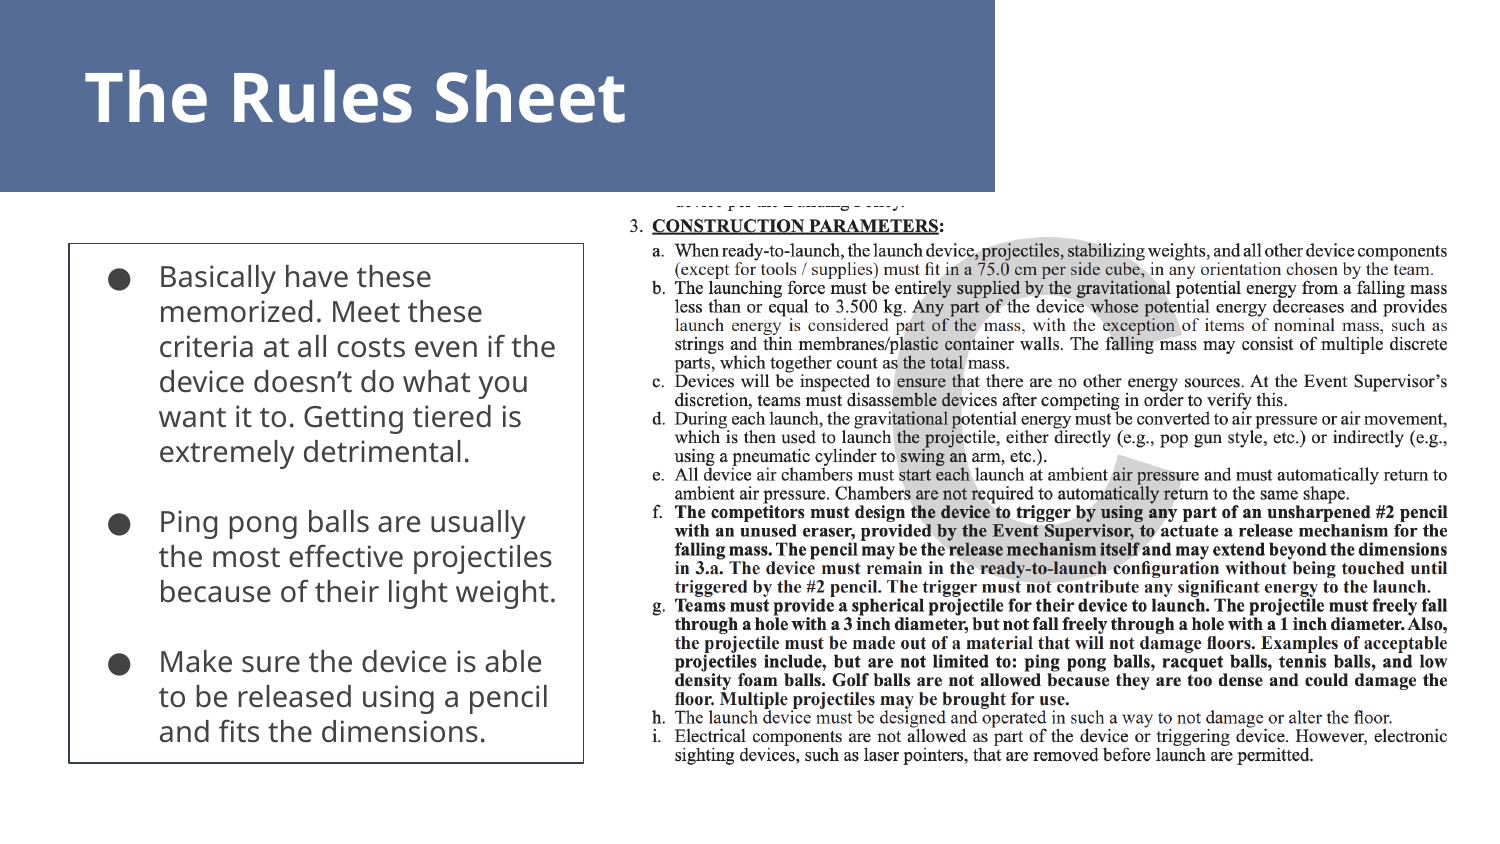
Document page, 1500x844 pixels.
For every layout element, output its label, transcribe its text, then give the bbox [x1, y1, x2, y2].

picture [620, 206, 1465, 771]
title The Rules Sheet [69, 39, 824, 211]
text_box [0, 0, 995, 192]
text_box Basically have these memorized. Meet these criteria at all costs even if the device doesn’t do what you want it to. Getting tiered is extremely detrimental. Ping pong balls are usually the most effective projectiles because of their light weight. Make sure the device is able to be released using a pencil and fits the dimensions. [68, 243, 584, 764]
